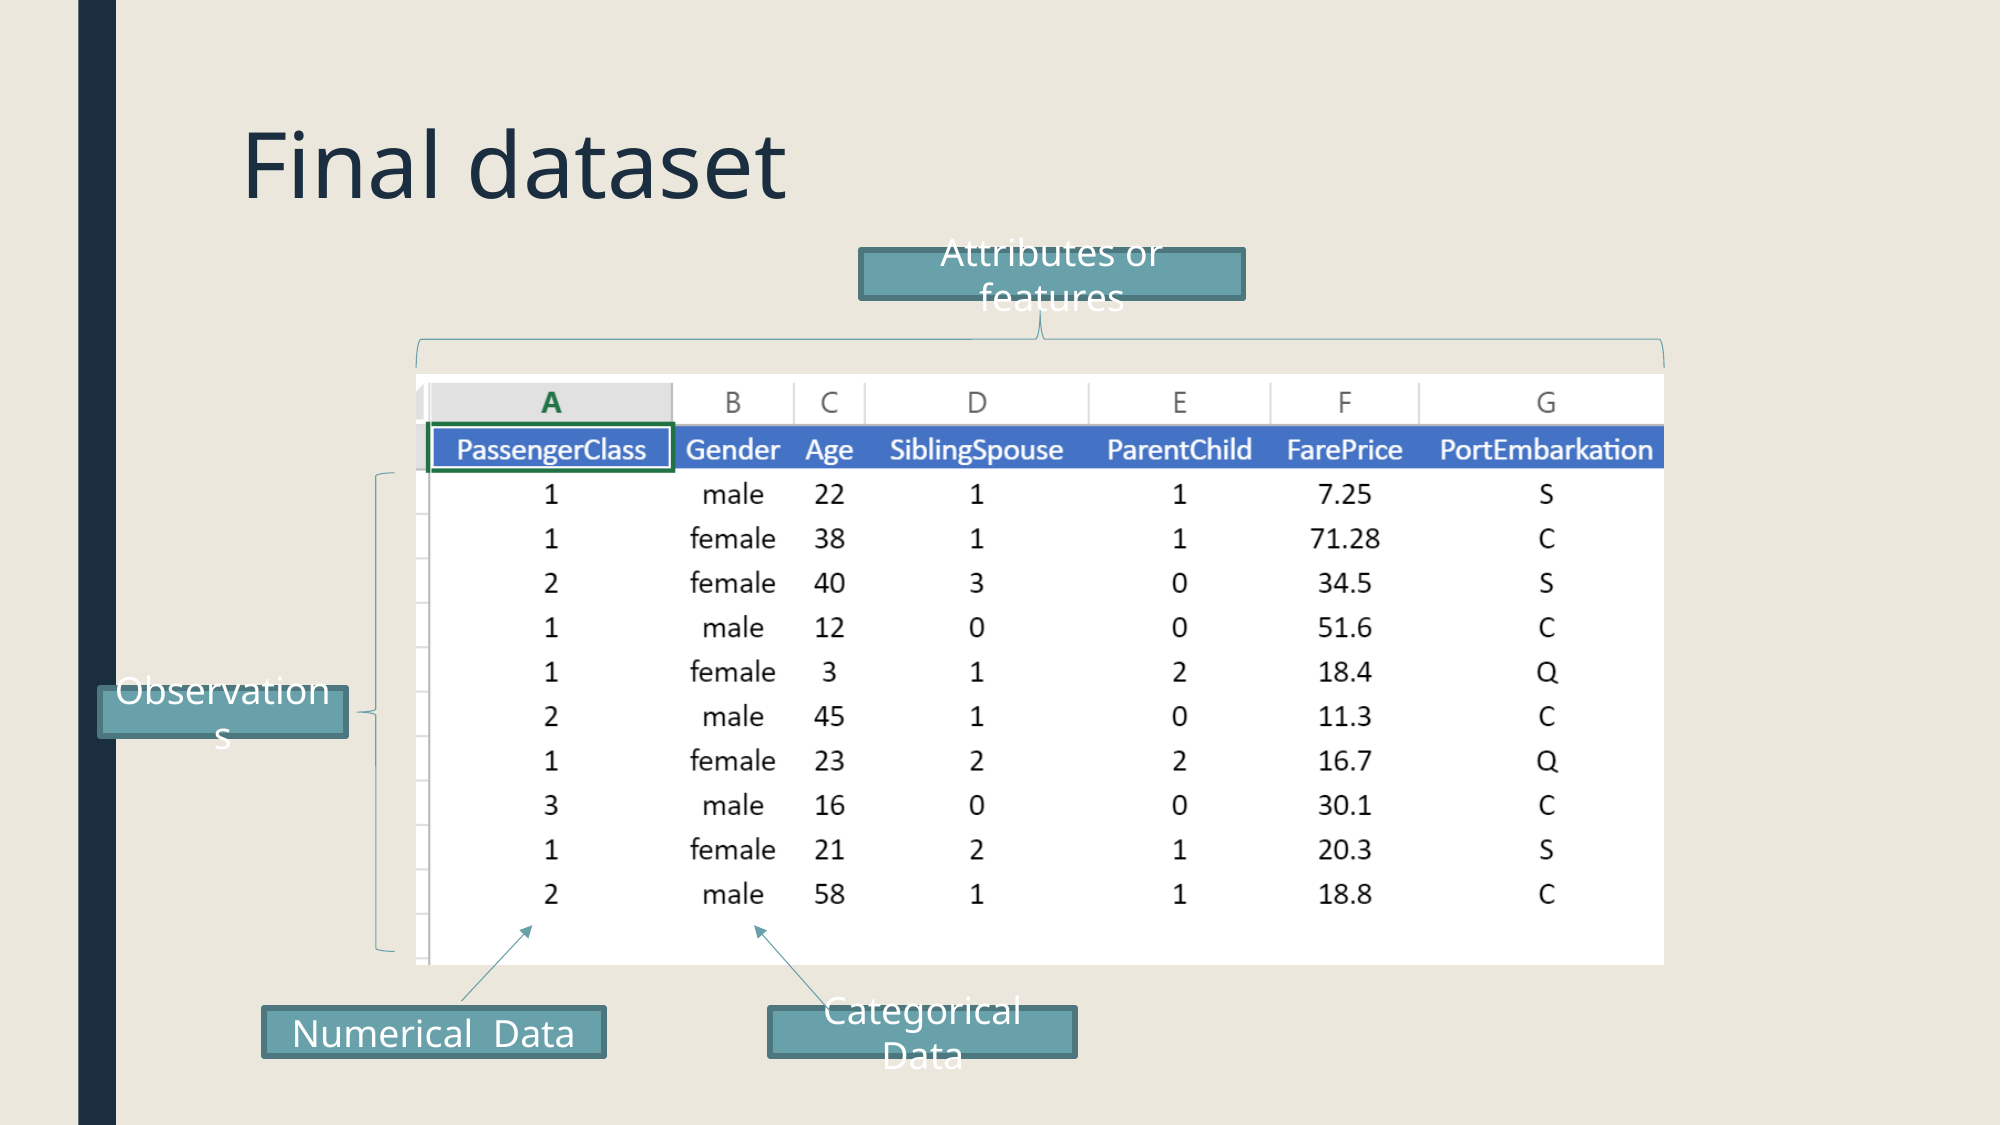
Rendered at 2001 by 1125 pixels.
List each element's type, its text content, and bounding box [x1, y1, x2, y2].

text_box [754, 925, 839, 1021]
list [416, 374, 1665, 965]
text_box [461, 925, 533, 1002]
text_box Numerical Data [261, 1005, 607, 1059]
text_box Categorical Data [767, 1005, 1078, 1059]
text_box [356, 472, 395, 952]
text_box Observations [97, 685, 349, 739]
text_box Attributes or features [858, 247, 1246, 301]
text_box [415, 309, 1665, 369]
title Final dataset [225, 112, 1800, 357]
